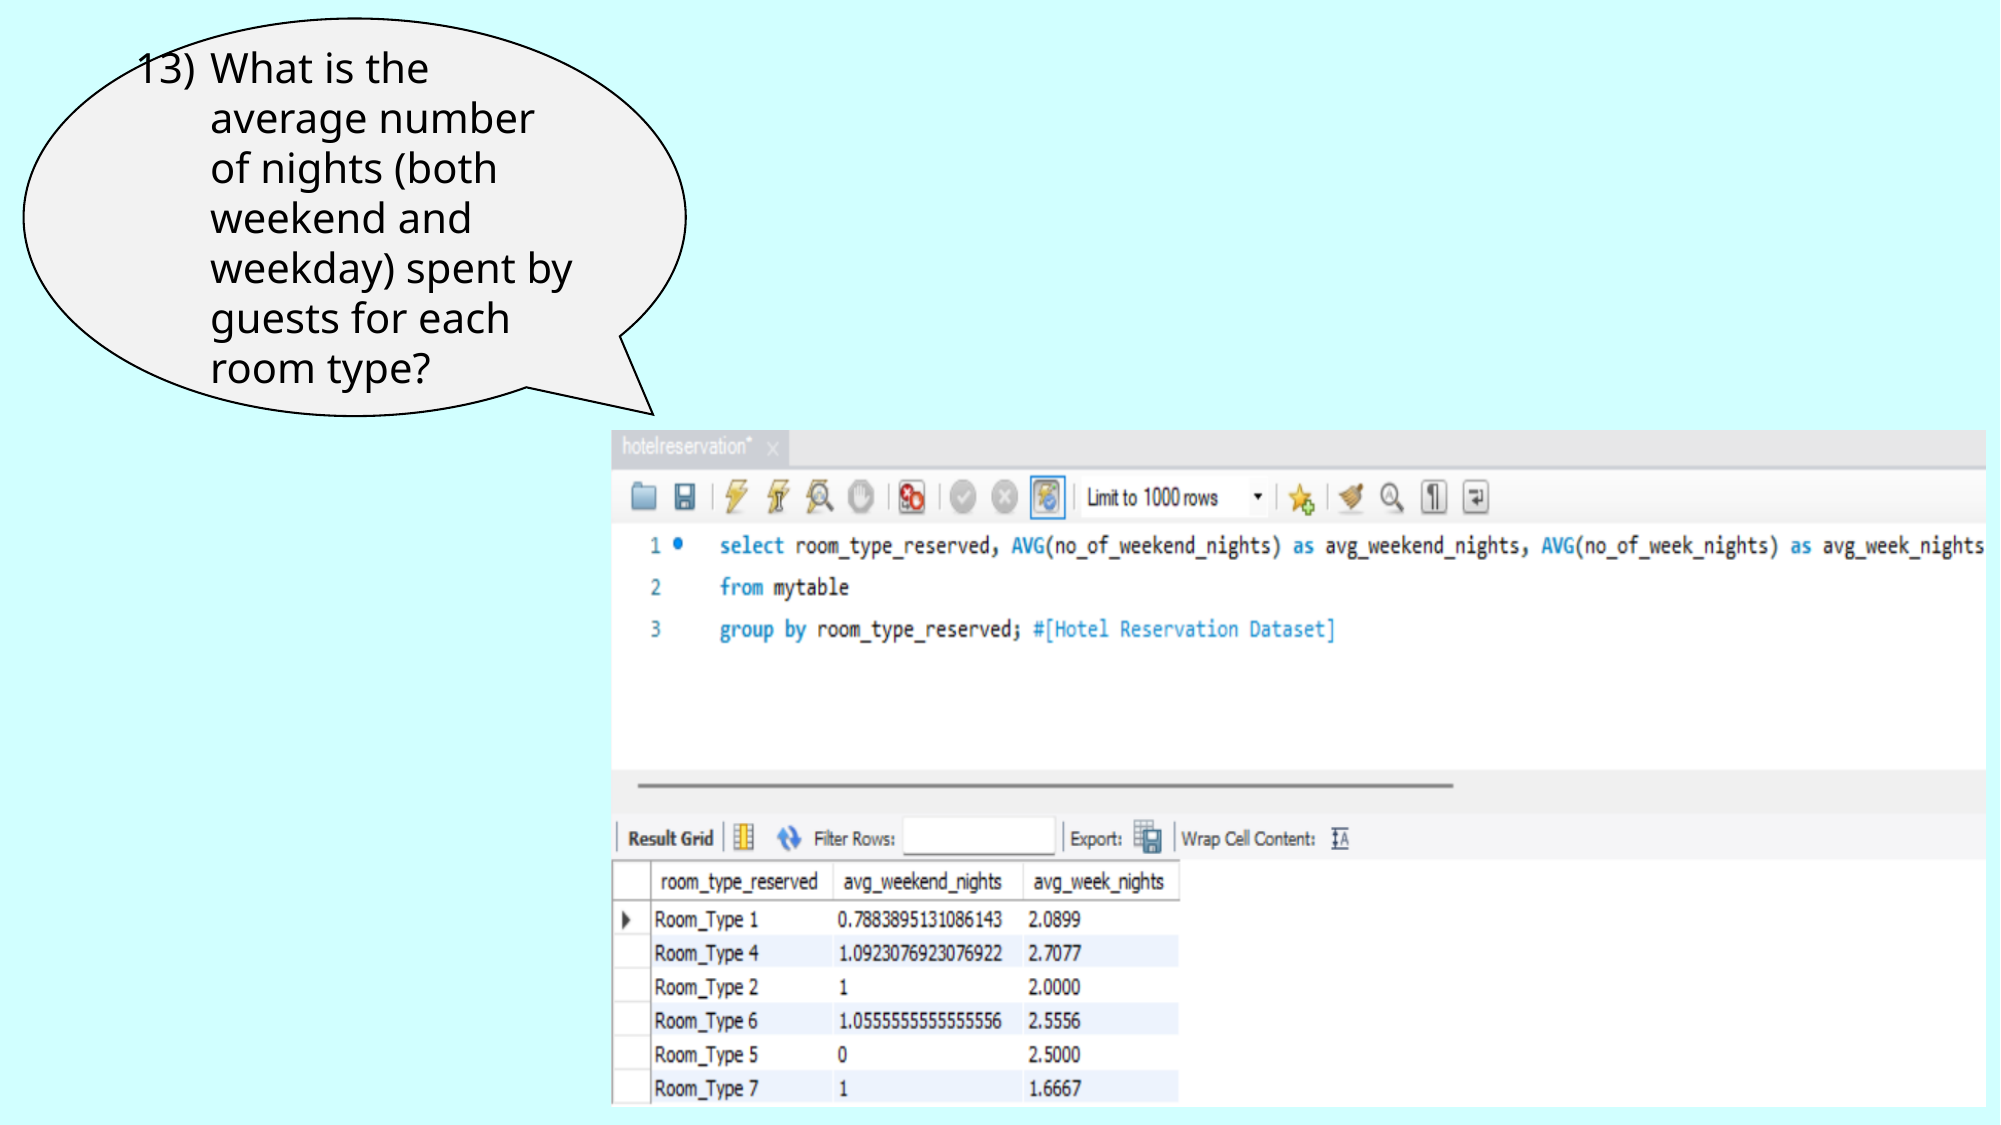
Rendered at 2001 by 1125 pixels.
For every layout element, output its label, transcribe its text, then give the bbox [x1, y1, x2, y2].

picture [611, 430, 1986, 1107]
text_box What is the average number of nights (both weekend and weekday) spent by guests for each room type? [22, 17, 687, 418]
